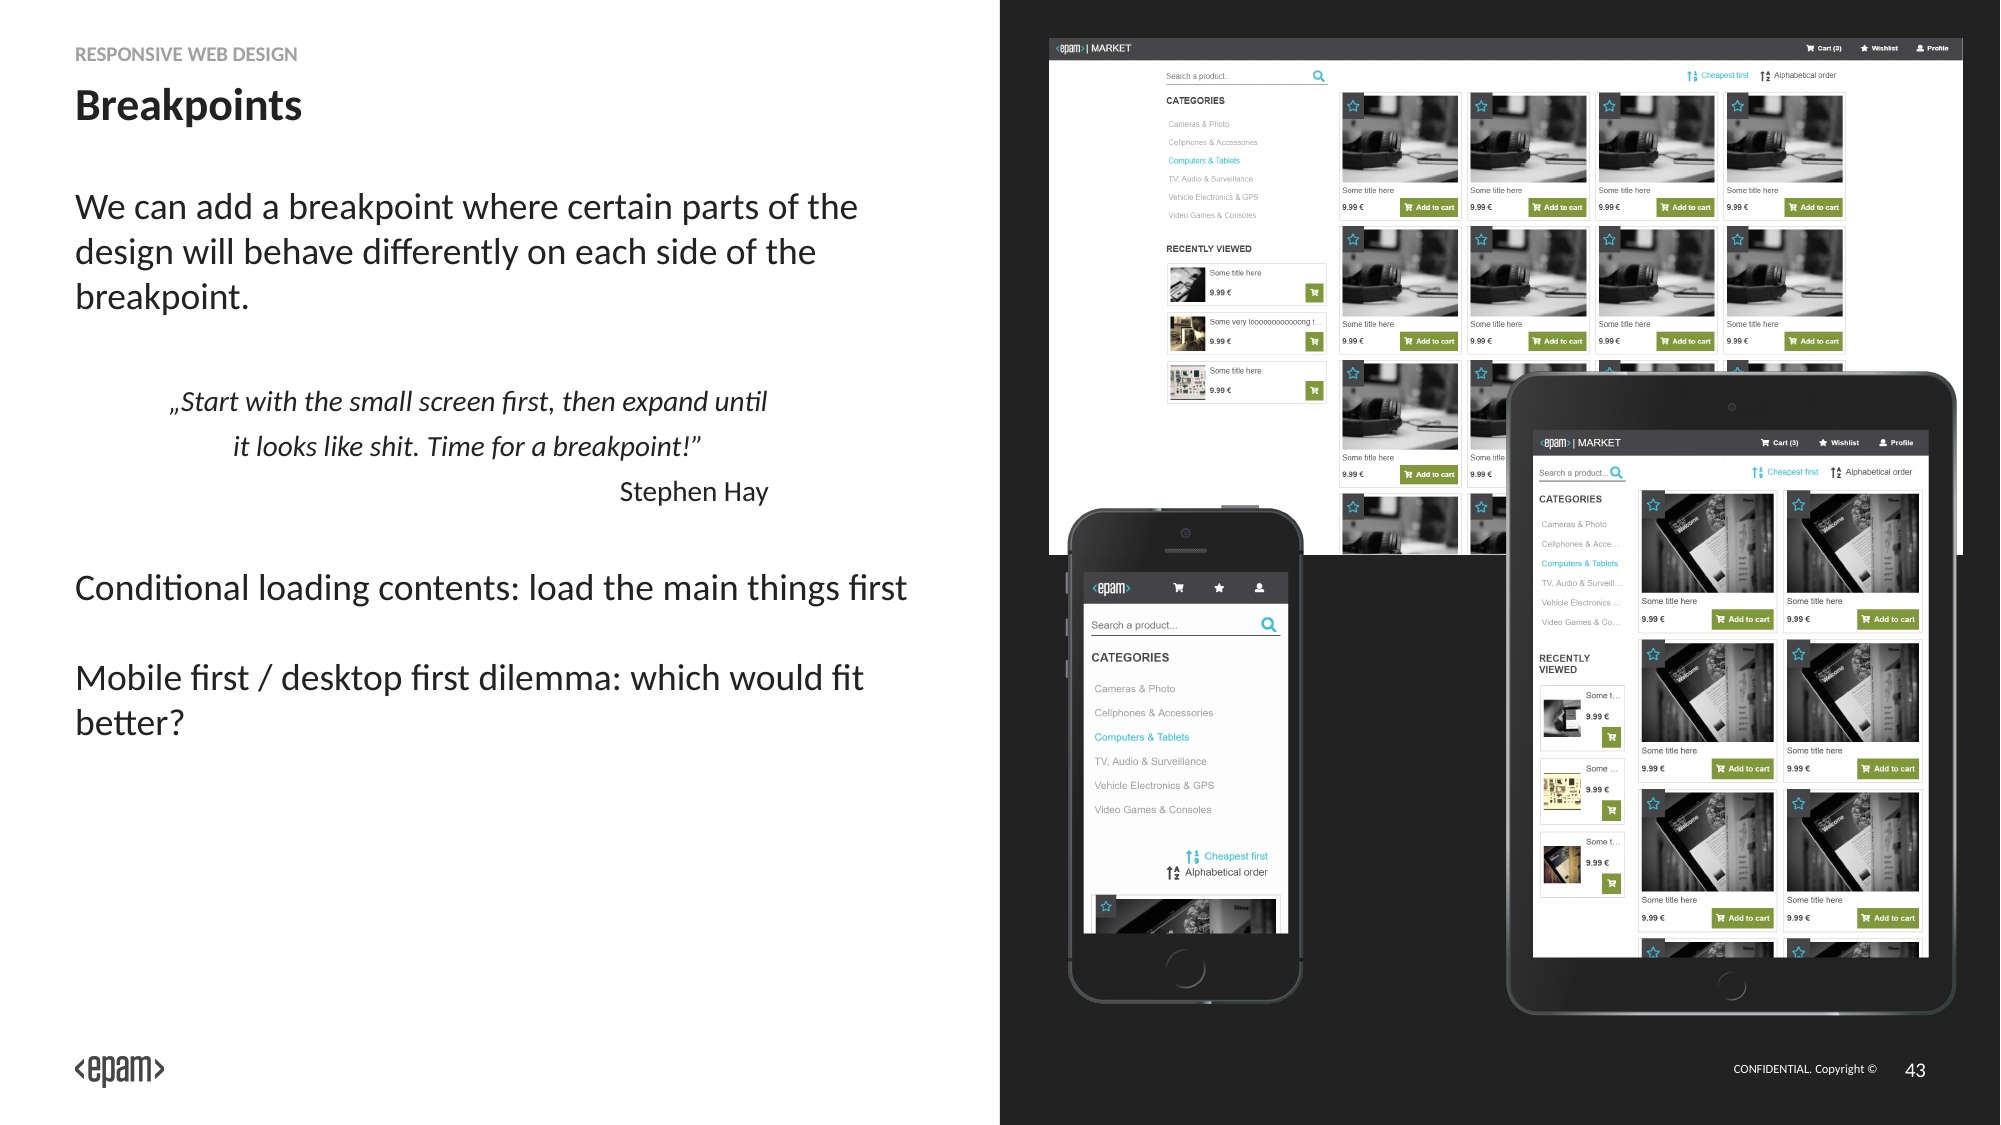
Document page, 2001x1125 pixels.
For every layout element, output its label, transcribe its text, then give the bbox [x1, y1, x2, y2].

title Breakpoints [75, 75, 862, 150]
text_box We can add a breakpoint where certain parts of the design will behave differently on each side of the breakpoint. [74, 182, 922, 318]
picture [75, 1056, 164, 1088]
text_box Conditional loading contents: load the main things first Mobile first / desktop first dilemma: which would fit better? [74, 562, 922, 743]
list Responsive web design [75, 37, 668, 75]
picture [1049, 37, 1964, 1016]
text_box „Start with the small screen first, then expand until it looks like shit. Time for a breakpoint!” Stephen Hay [167, 371, 769, 508]
